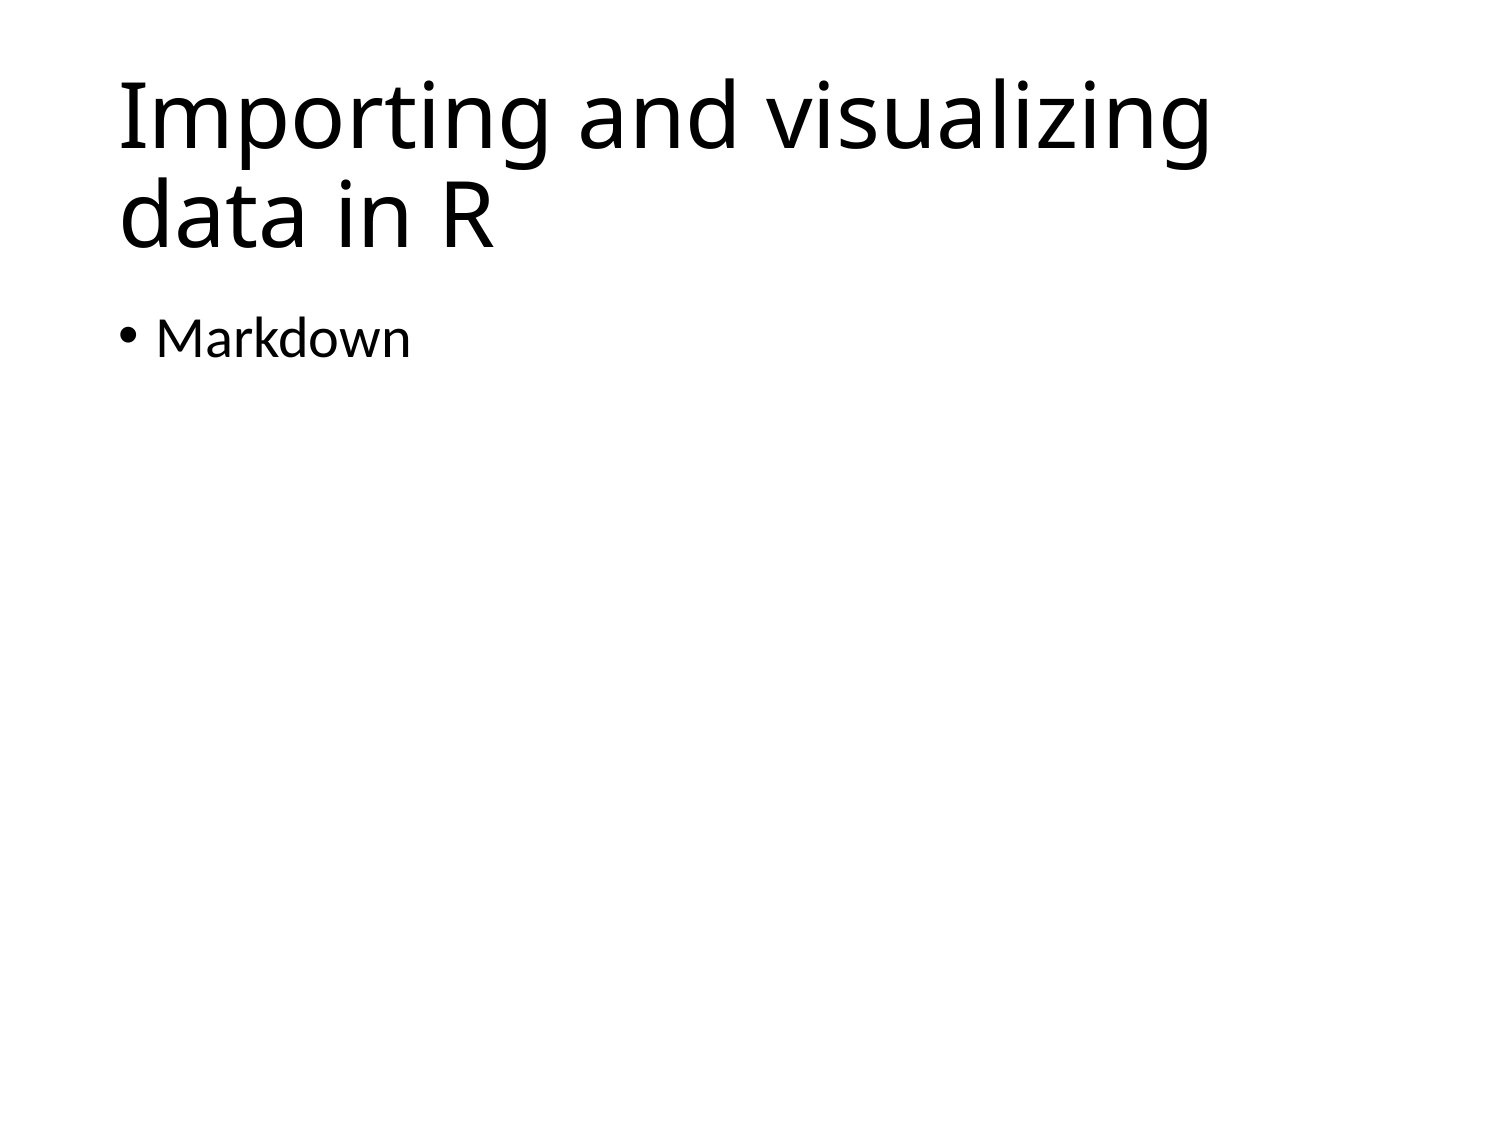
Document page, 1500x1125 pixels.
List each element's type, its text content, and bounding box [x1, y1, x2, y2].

title Importing and visualizing data in R [103, 59, 1397, 278]
list Markdown [103, 299, 1397, 1014]
